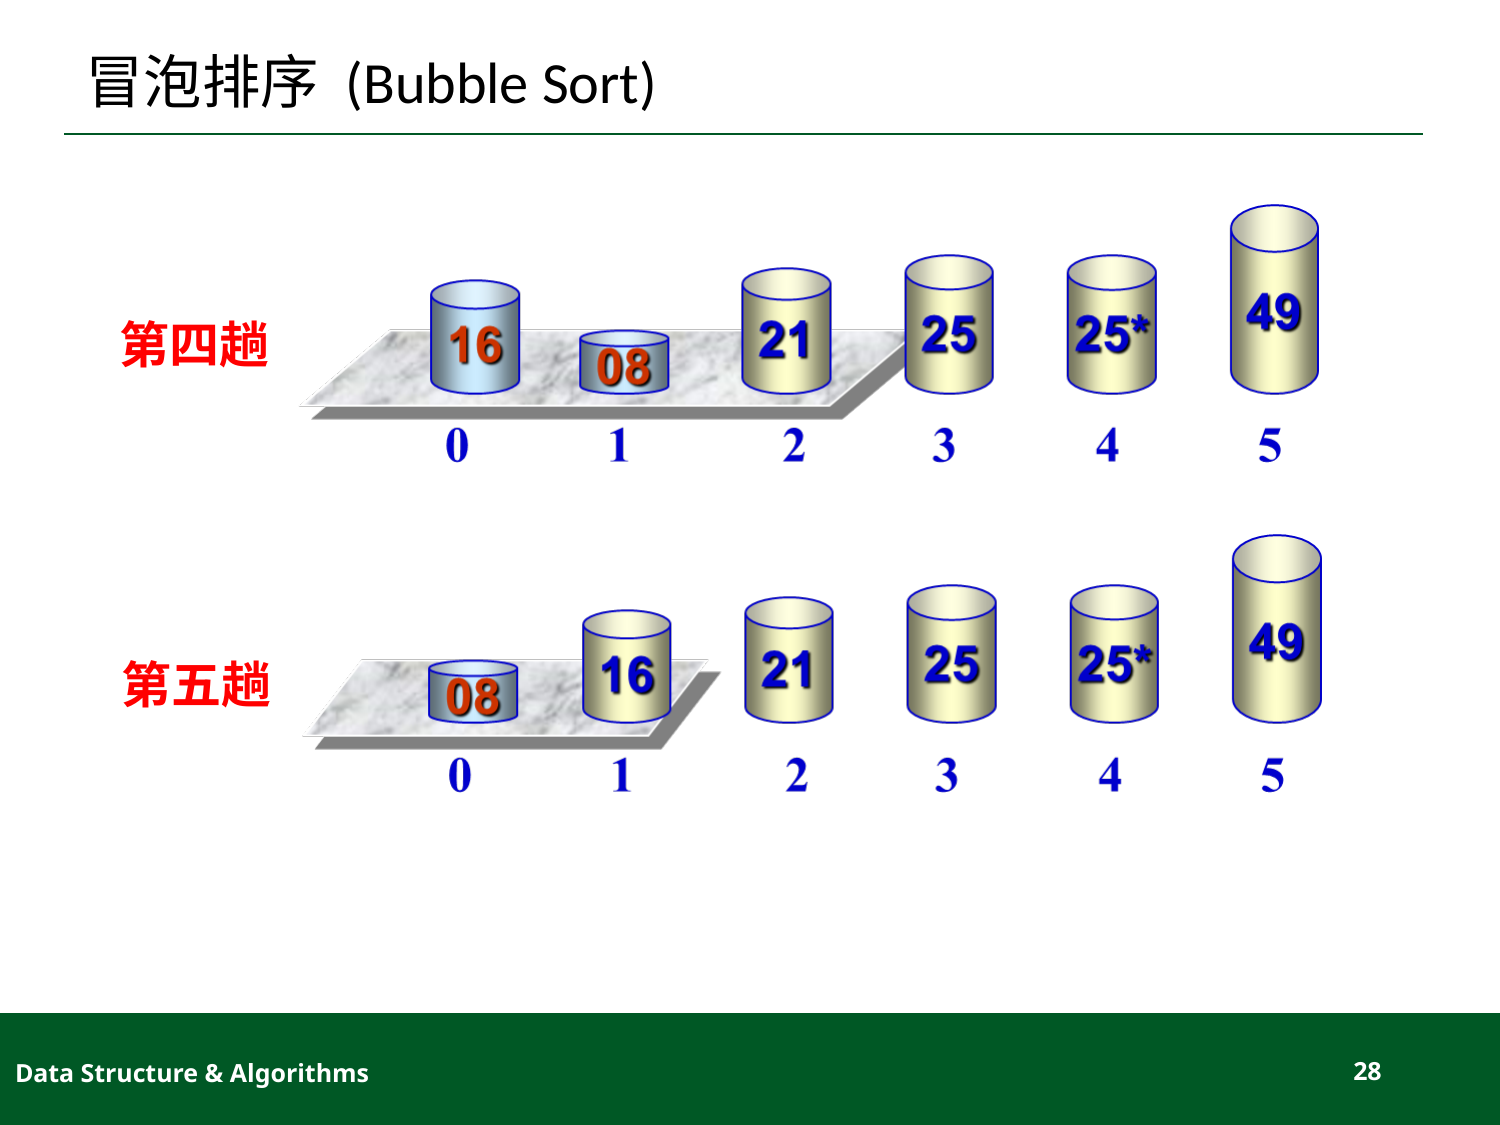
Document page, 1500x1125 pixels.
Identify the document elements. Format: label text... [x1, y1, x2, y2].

picture [301, 534, 1340, 834]
picture [298, 204, 1337, 504]
slide_number 28 [1059, 1042, 1397, 1103]
title 冒泡排序 (Bubble Sort) [70, 34, 1430, 135]
text_box 第四趟 [104, 305, 285, 381]
footer Data Structure & Algorithms [0, 1042, 507, 1103]
text_box 第五趟 [106, 646, 287, 722]
